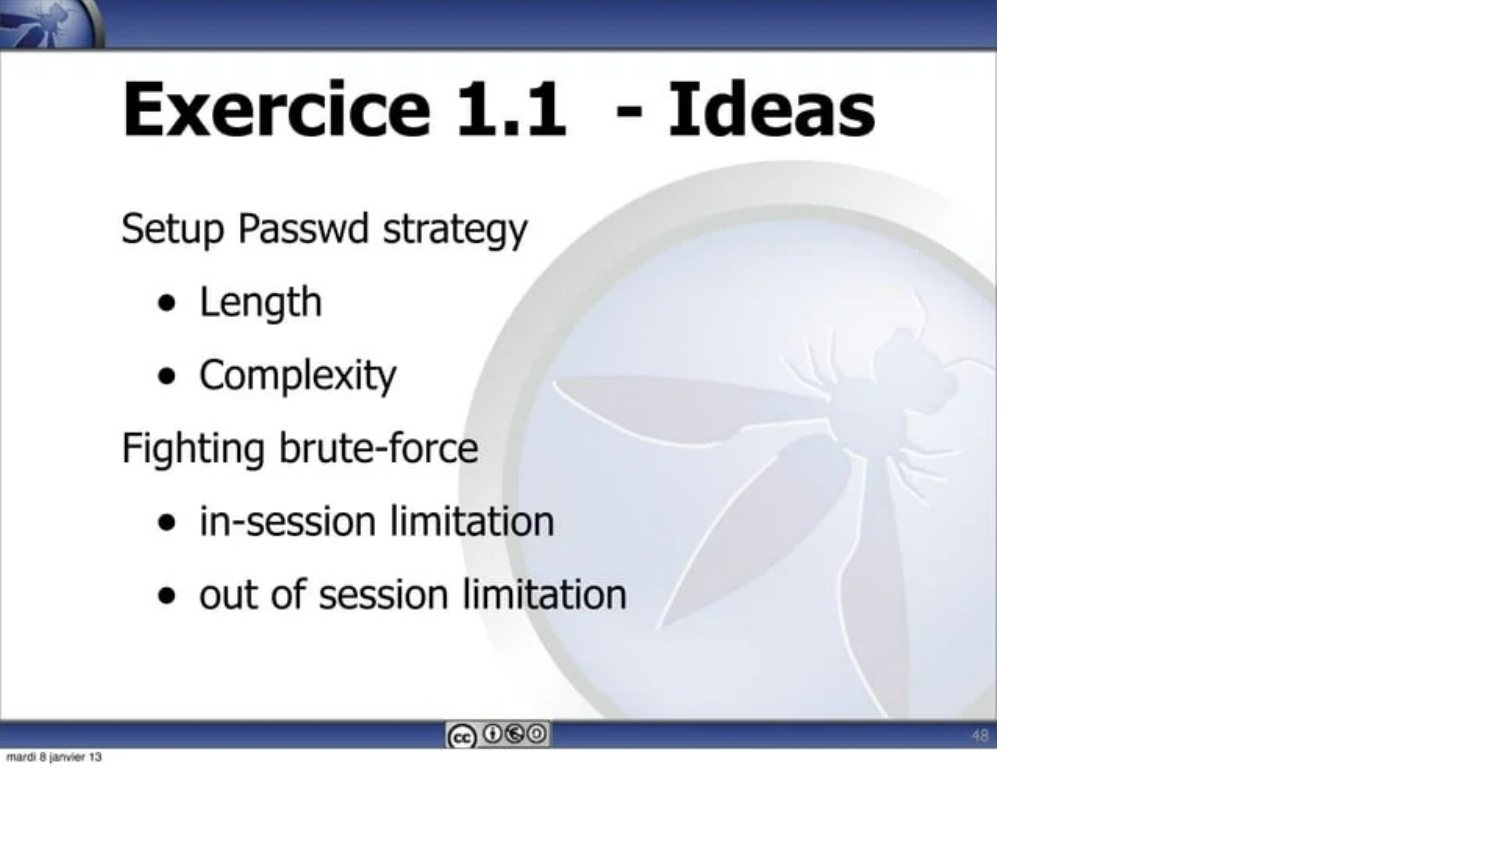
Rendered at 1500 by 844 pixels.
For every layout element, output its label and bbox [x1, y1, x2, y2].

picture [0, 0, 997, 768]
